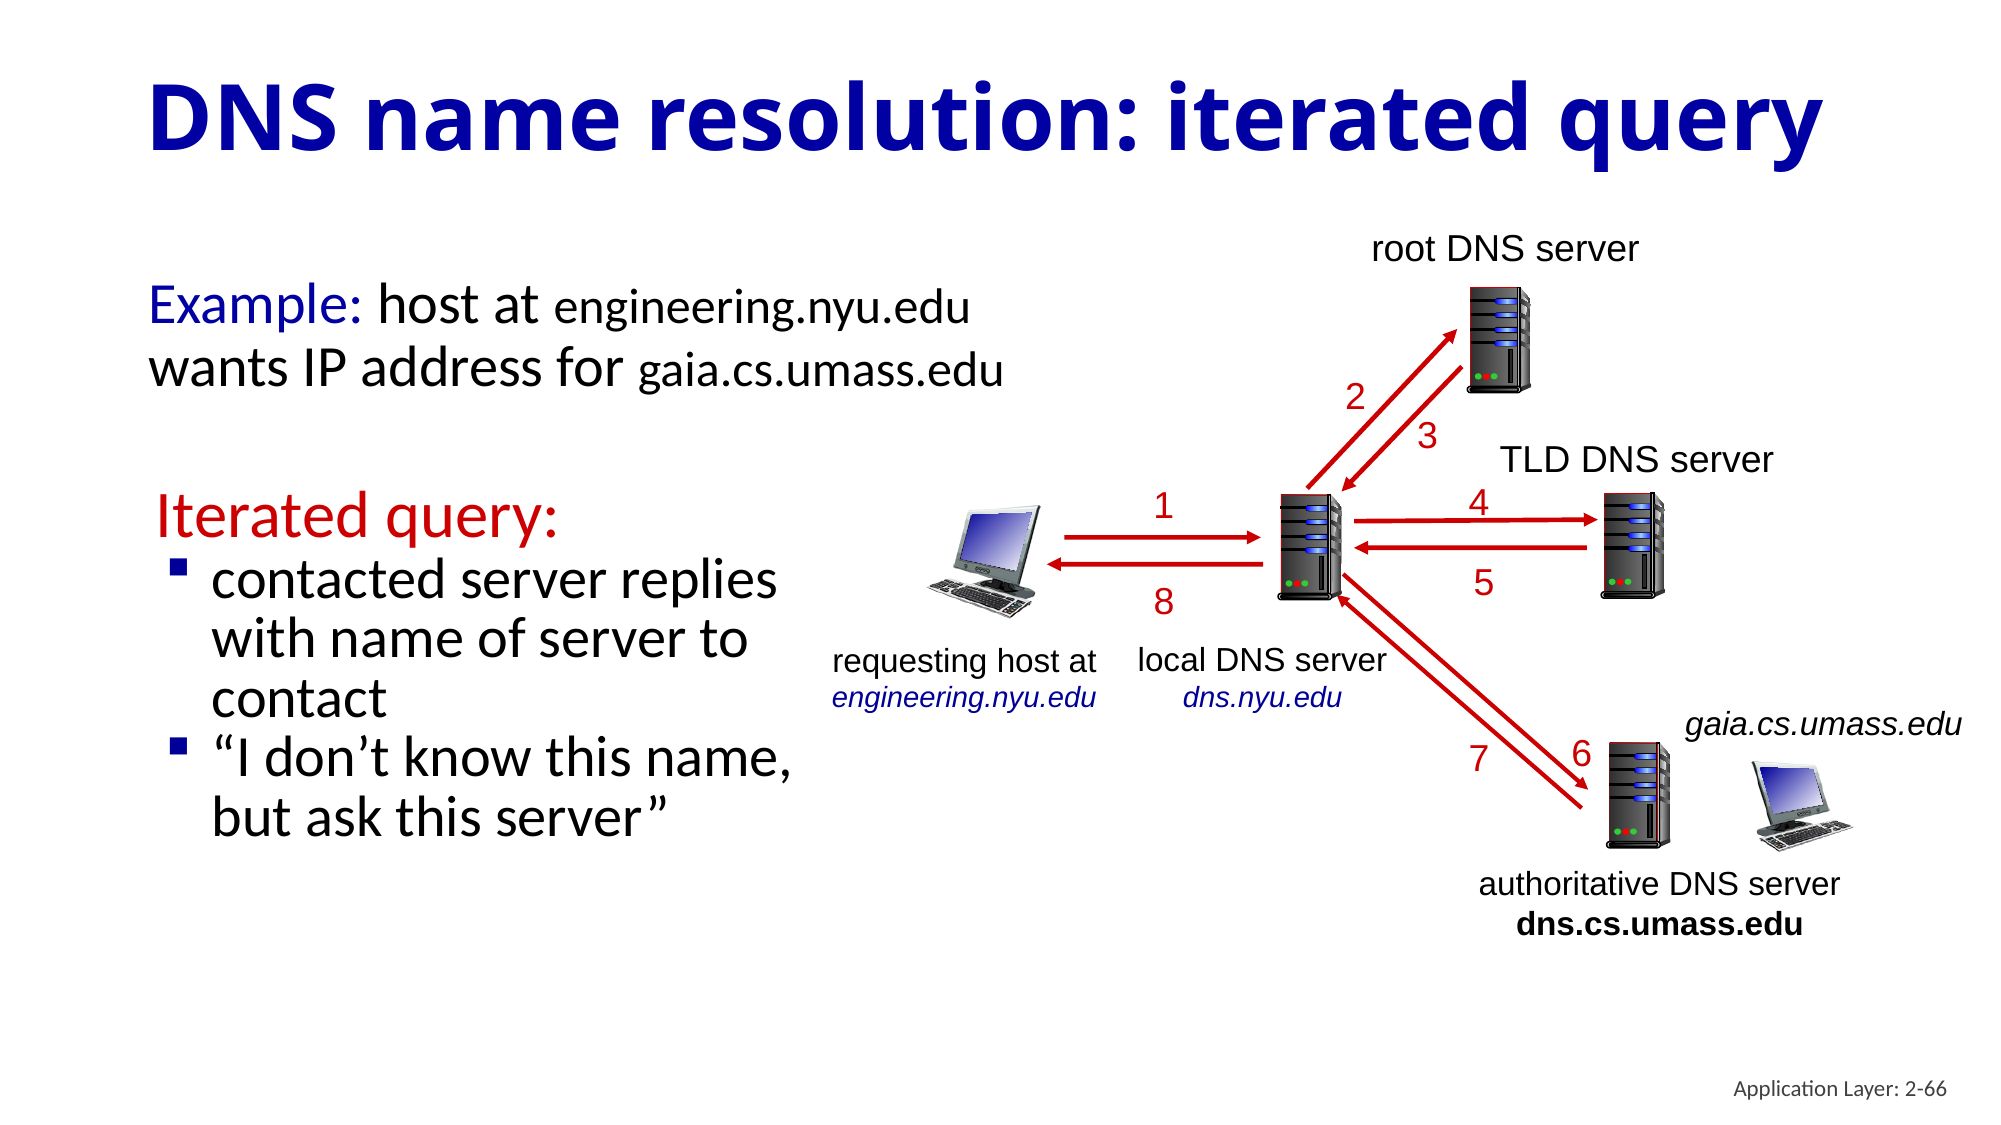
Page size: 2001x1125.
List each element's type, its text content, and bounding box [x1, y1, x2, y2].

text_box Application Layer: 2-<number> [1512, 1056, 1963, 1117]
text_box DNS name resolution: iterated query [131, 47, 1856, 194]
text_box [1346, 597, 1377, 629]
text_box [1341, 428, 1402, 492]
text_box [1381, 328, 1458, 411]
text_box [1600, 492, 1666, 599]
text_box 7 [1453, 726, 1505, 787]
text_box [1421, 642, 1589, 790]
text_box root DNS server [1340, 216, 1671, 277]
text_box gaia.cs.umass.edu [1670, 695, 1978, 750]
text_box TLD DNS server [1472, 427, 1802, 488]
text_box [1606, 742, 1671, 849]
text_box [1505, 513, 1595, 526]
text_box 5 [1458, 550, 1509, 611]
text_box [1467, 287, 1532, 393]
text_box 1 [1138, 473, 1189, 534]
text_box 8 [1138, 569, 1189, 629]
text_box 4 [1453, 470, 1505, 531]
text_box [1748, 757, 1878, 859]
text_box Example: host at engineering.nyu.edu wants IP address for gaia.cs.umass.edu [112, 265, 1042, 440]
text_box 2 [1330, 364, 1381, 425]
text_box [1108, 630, 1417, 722]
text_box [899, 500, 1045, 627]
text_box Iterated query: contacted server replies with name of server to contact “I don’t know this name, but ask this server” [140, 463, 813, 893]
text_box [1354, 541, 1587, 554]
text_box 3 [1402, 403, 1453, 464]
text_box [1064, 531, 1261, 544]
text_box 6 [1556, 721, 1607, 782]
text_box requesting host at engineering.nyu.edu [817, 631, 1106, 721]
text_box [1277, 494, 1343, 600]
text_box authoritative DNS server dns.cs.umass.edu [1463, 855, 1857, 950]
text_box [1049, 558, 1264, 571]
